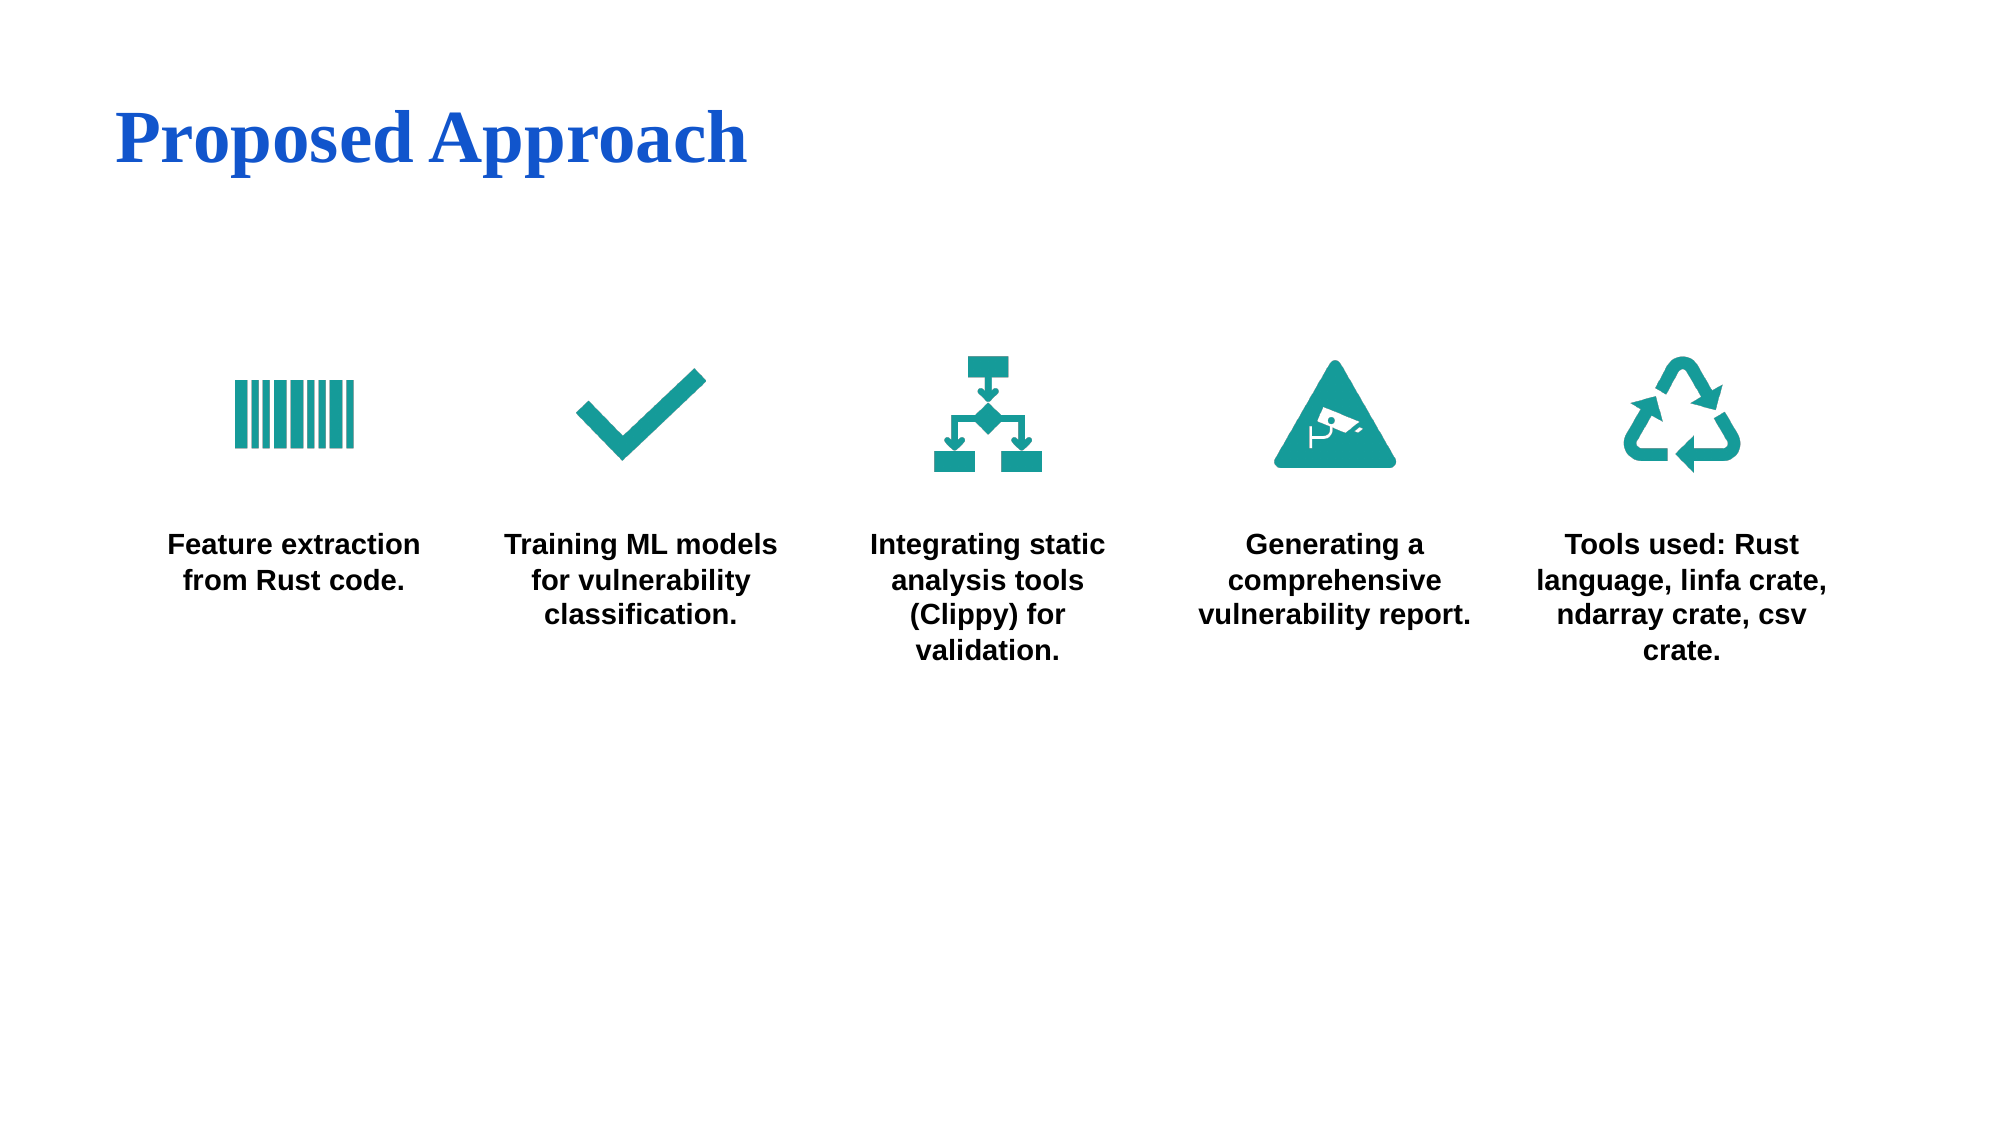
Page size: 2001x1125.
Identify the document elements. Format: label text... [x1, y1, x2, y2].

title Proposed Approach [100, 90, 1849, 276]
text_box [146, 347, 1830, 645]
